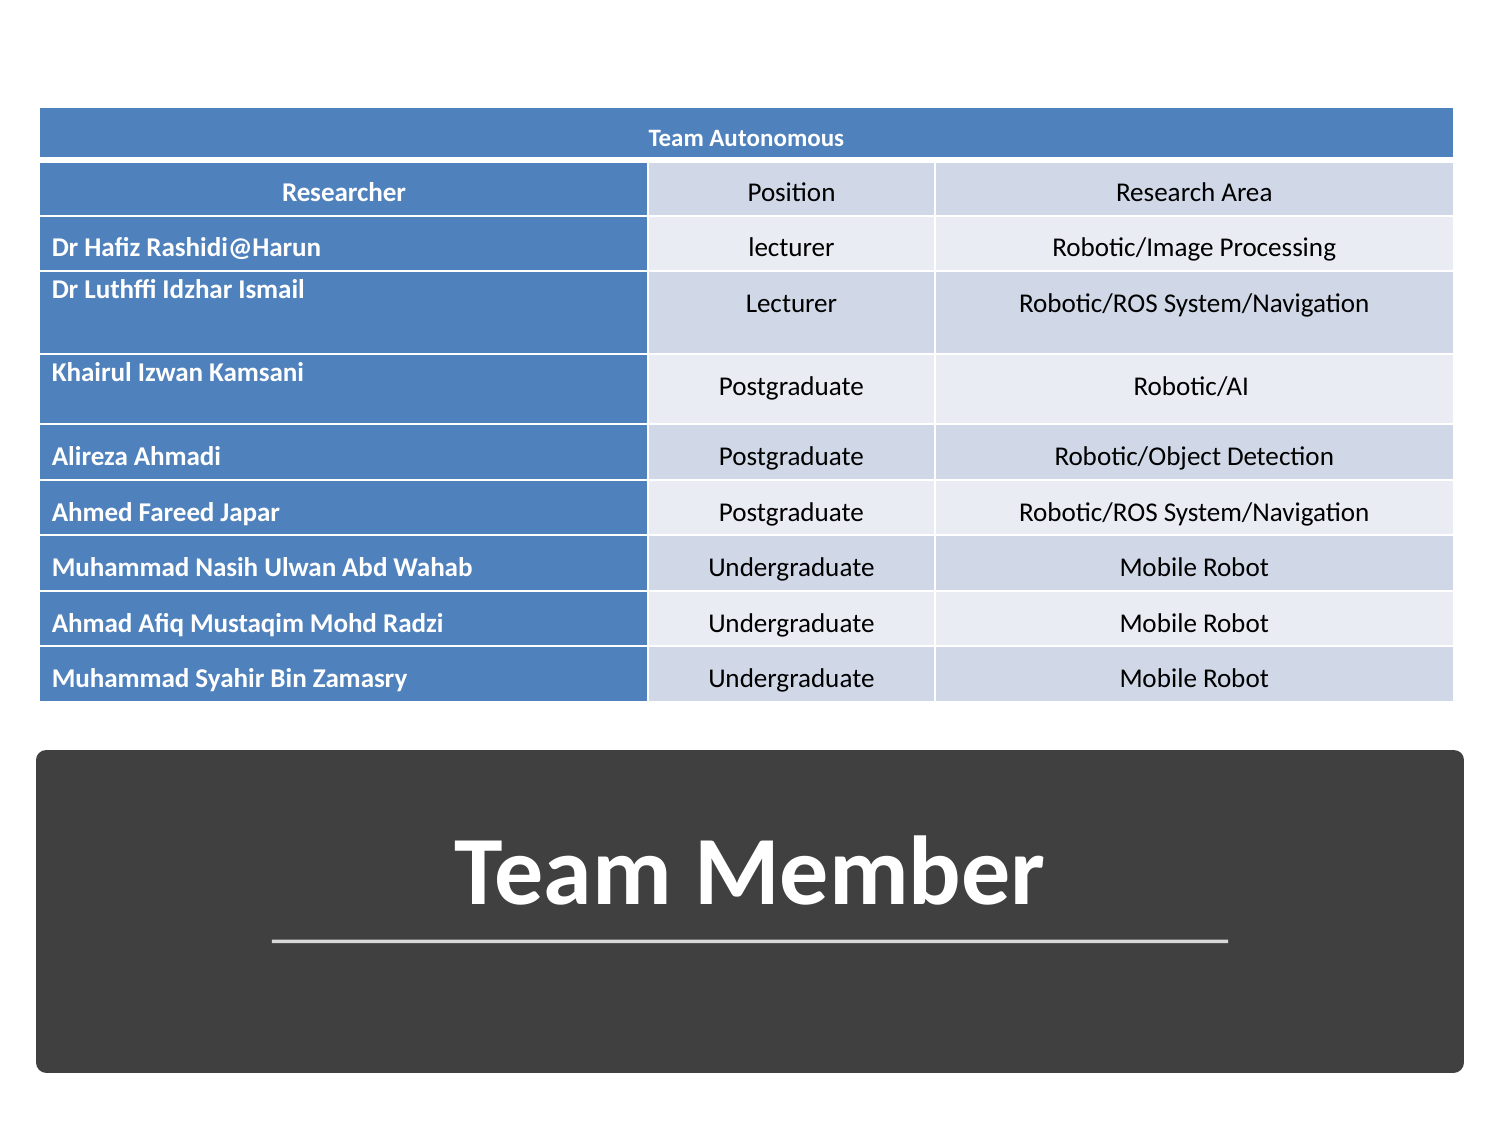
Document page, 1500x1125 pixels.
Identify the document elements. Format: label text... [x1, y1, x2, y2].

table_cell Robotic/ROS System/Navigation [936, 481, 1453, 534]
table_cell Lecturer [649, 272, 934, 353]
table_cell Mobile Robot [936, 647, 1453, 701]
text_box Team Member [64, 780, 1436, 933]
table_cell Undergraduate [649, 536, 934, 590]
table_cell Undergraduate [649, 647, 934, 701]
table_cell Undergraduate [649, 592, 934, 645]
table_cell Researcher [40, 163, 647, 215]
table_cell Muhammad Nasih Ulwan Abd Wahab [40, 536, 647, 590]
text_box [44, 758, 1456, 1065]
table_cell Postgraduate [649, 481, 934, 534]
table_cell Robotic/Object Detection [936, 425, 1453, 479]
table_cell Position [649, 163, 934, 215]
table_cell Ahmad Afiq Mustaqim Mohd Radzi [40, 592, 647, 645]
table_cell Postgraduate [649, 355, 934, 423]
table_cell Ahmed Fareed Japar [40, 481, 647, 534]
table_cell lecturer [649, 217, 934, 270]
table_cell Postgraduate [649, 425, 934, 479]
table_header Team Autonomous [40, 108, 1453, 157]
table_cell Research Area [936, 163, 1453, 215]
table_cell Mobile Robot [936, 536, 1453, 590]
table_cell Robotic/Image Processing [936, 217, 1453, 270]
table_cell Dr Luthffi Idzhar Ismail [40, 272, 647, 353]
table_cell Robotic/ROS System/Navigation [936, 272, 1453, 353]
table_cell Robotic/AI [936, 355, 1453, 423]
table_cell Alireza Ahmadi [40, 425, 647, 479]
table_cell Muhammad Syahir Bin Zamasry [40, 647, 647, 701]
table_cell Dr Hafiz Rashidi@Harun [40, 217, 647, 270]
table_cell Khairul Izwan Kamsani [40, 355, 647, 423]
table_cell Mobile Robot [936, 592, 1453, 645]
